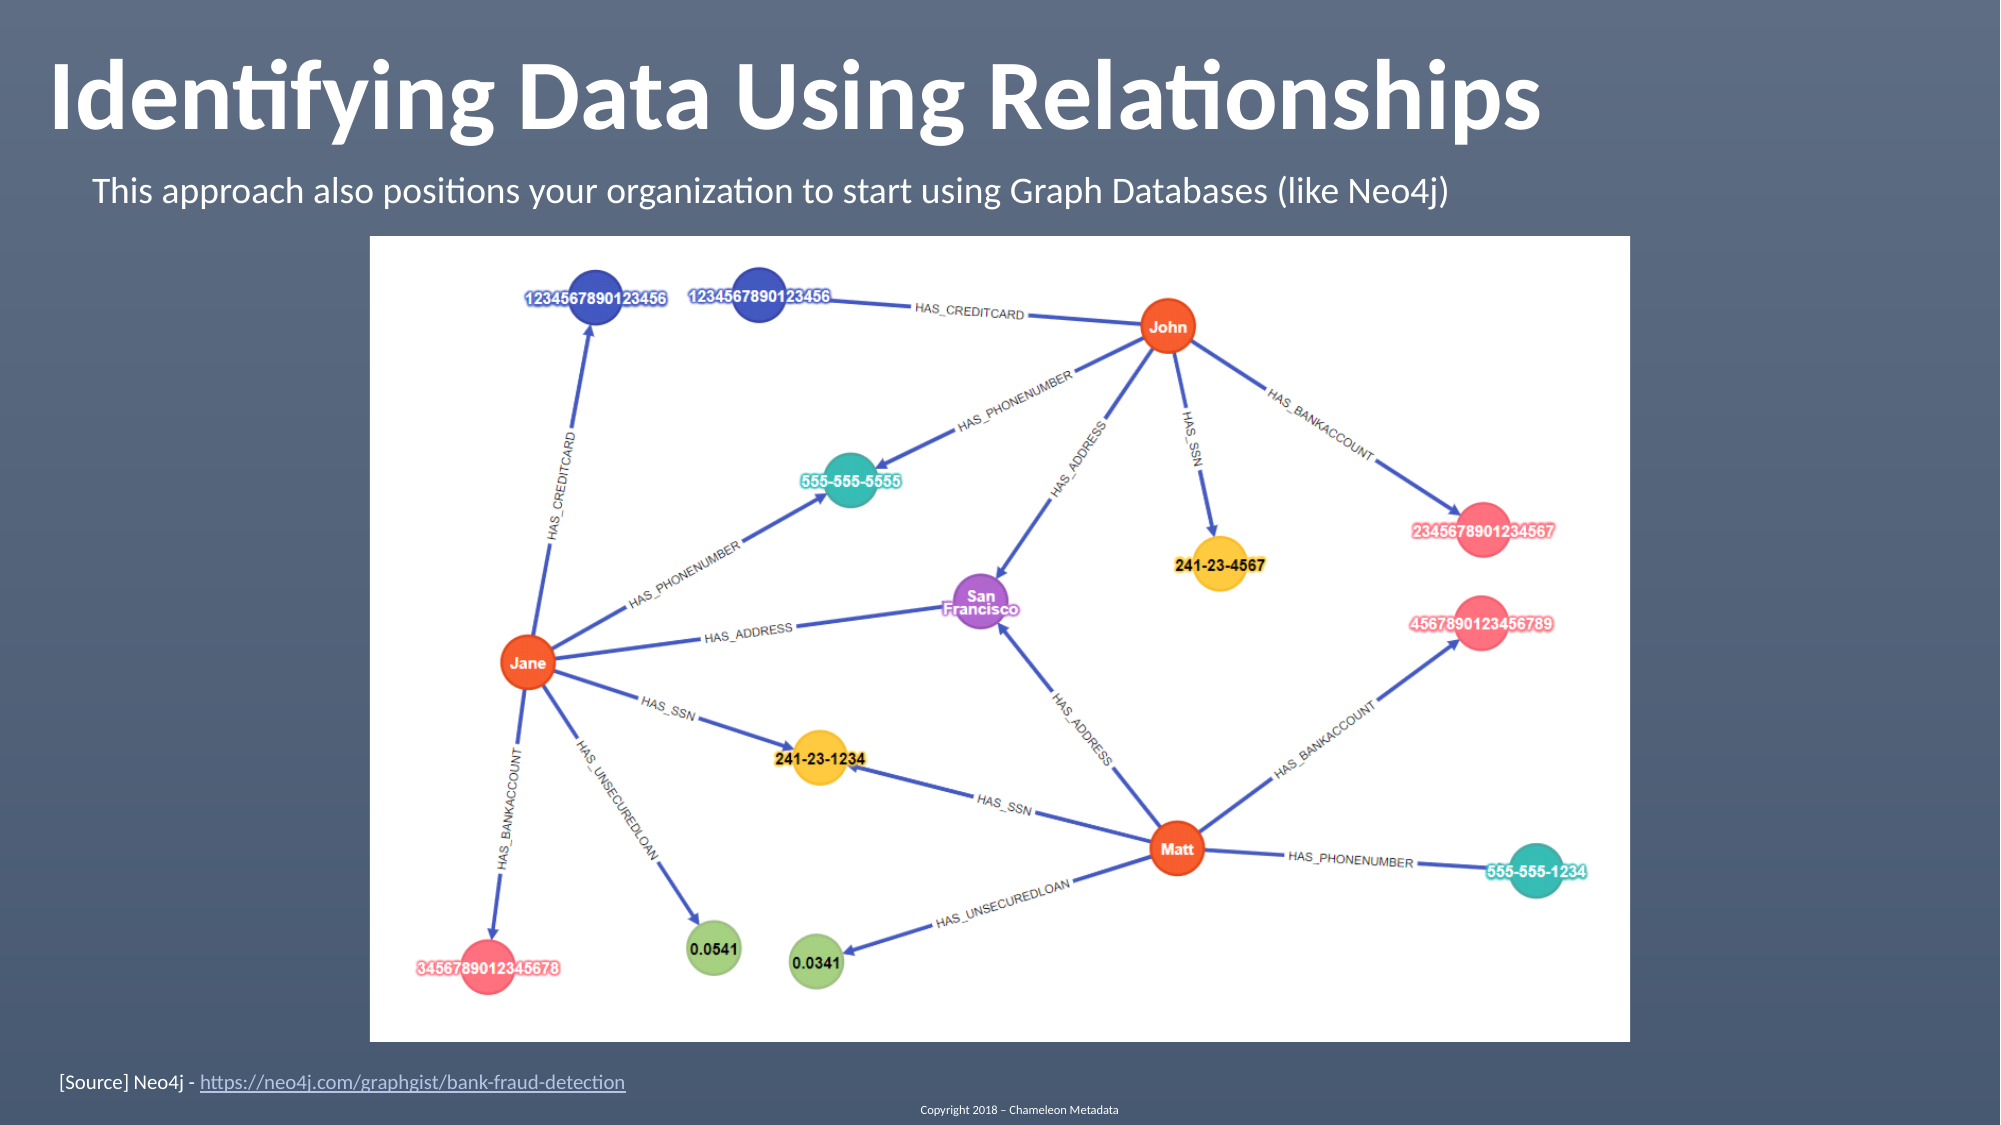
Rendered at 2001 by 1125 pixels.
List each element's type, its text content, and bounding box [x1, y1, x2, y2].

text_box Identifying Data Using Relationships [34, 22, 1966, 158]
text_box This approach also positions your organization to start using Graph Databases (like Neo4j) [77, 159, 1850, 219]
text_box Copyright 2018 – Chameleon Metadata [905, 1094, 1134, 1125]
picture [369, 236, 1631, 1042]
text_box [Source] Neo4j - https://neo4j.com/graphgist/bank-fraud-detection [44, 1061, 1684, 1102]
